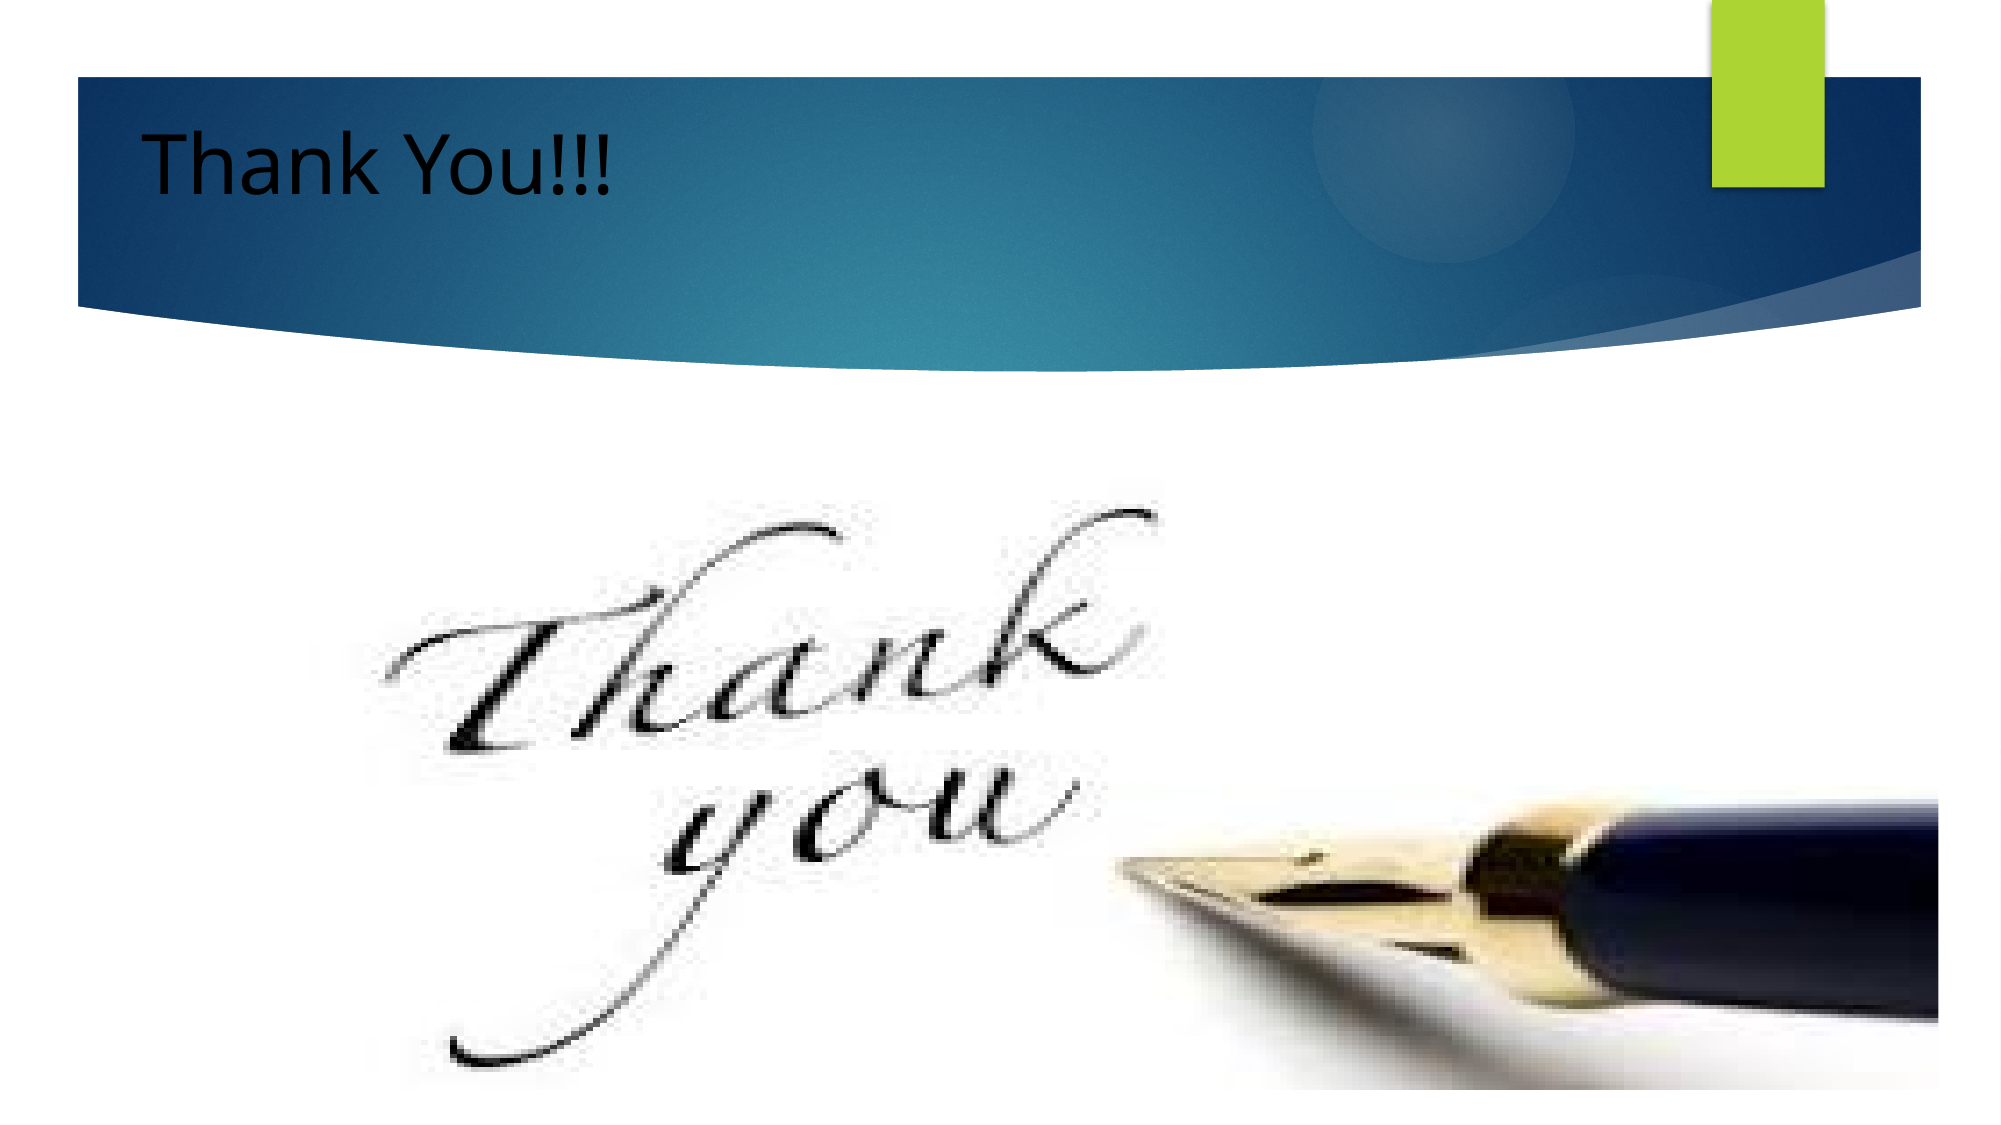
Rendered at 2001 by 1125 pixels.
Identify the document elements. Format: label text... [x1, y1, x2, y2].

text_box Thank You!!! [126, 88, 1500, 247]
text_box [77, 428, 1940, 1091]
